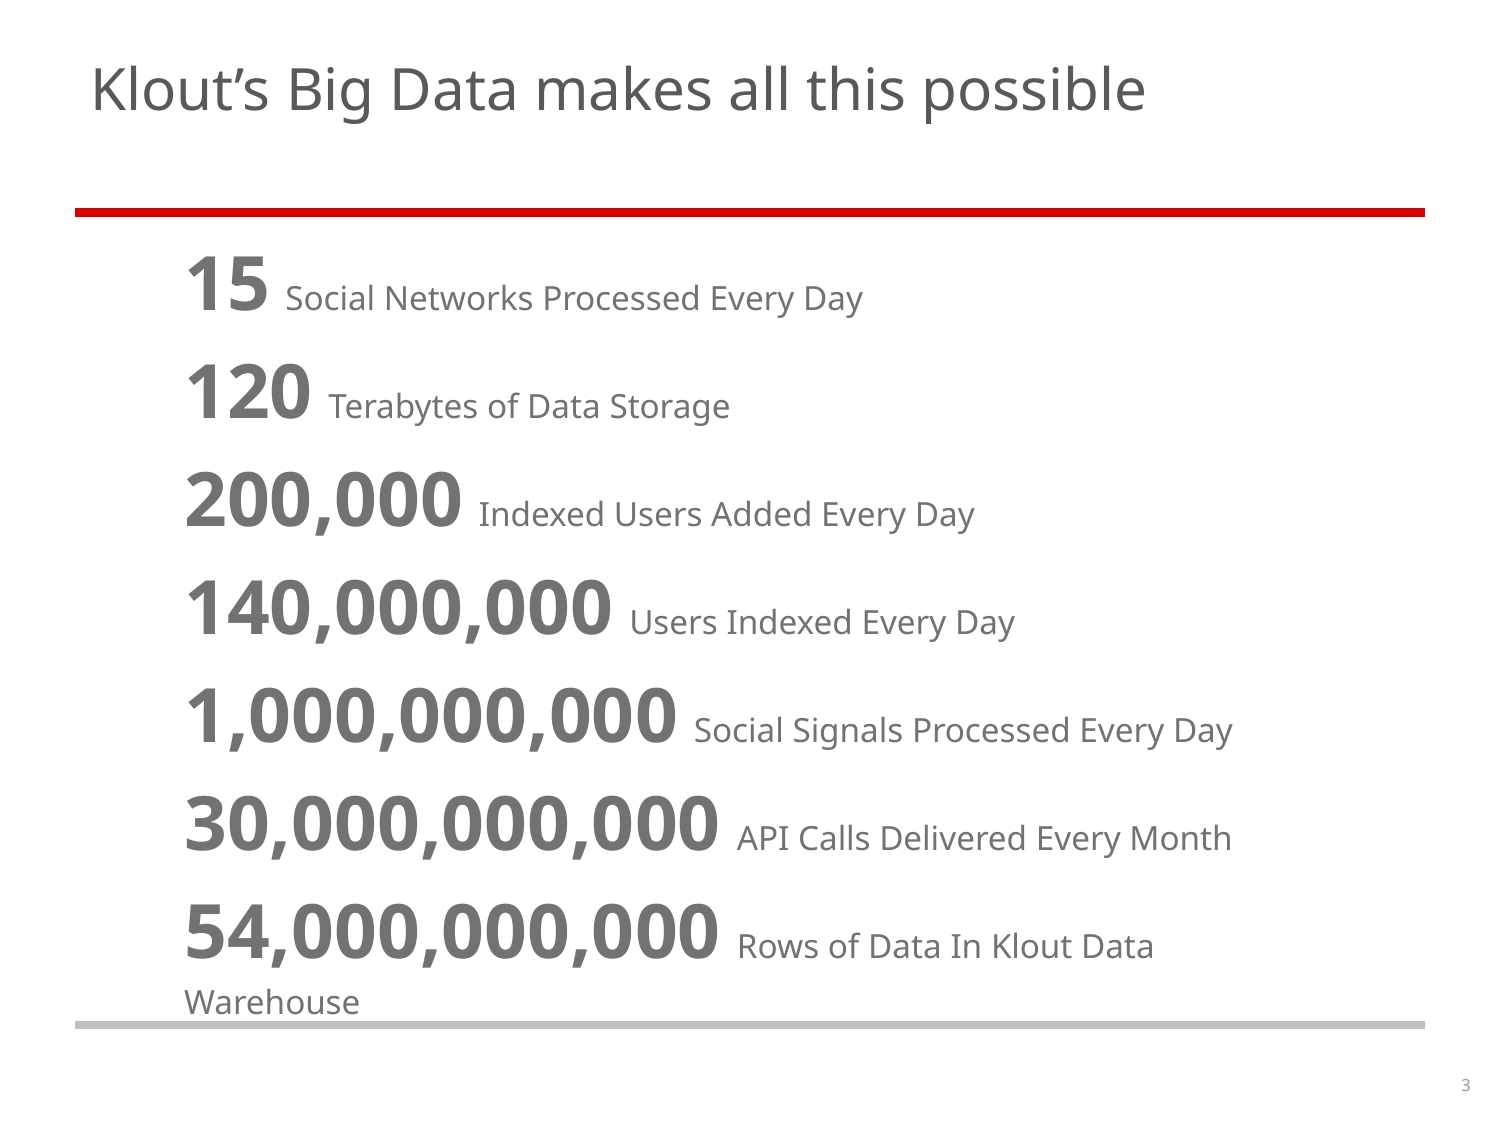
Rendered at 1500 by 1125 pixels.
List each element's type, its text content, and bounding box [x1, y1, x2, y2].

text_box 15 Social Networks Processed Every Day 120 Terabytes of Data Storage 200,000 Indexed Users Added Every Day 140,000,000 Users Indexed Every Day 1,000,000,000 Social Signals Processed Every Day 30,000,000,000 API Calls Delivered Every Month 54,000,000,000 Rows of Data In Klout Data Warehouse [173, 221, 1325, 1021]
slide_number 3 [1425, 1056, 1486, 1117]
title Klout’s Big Data makes all this possible [75, 45, 1425, 138]
